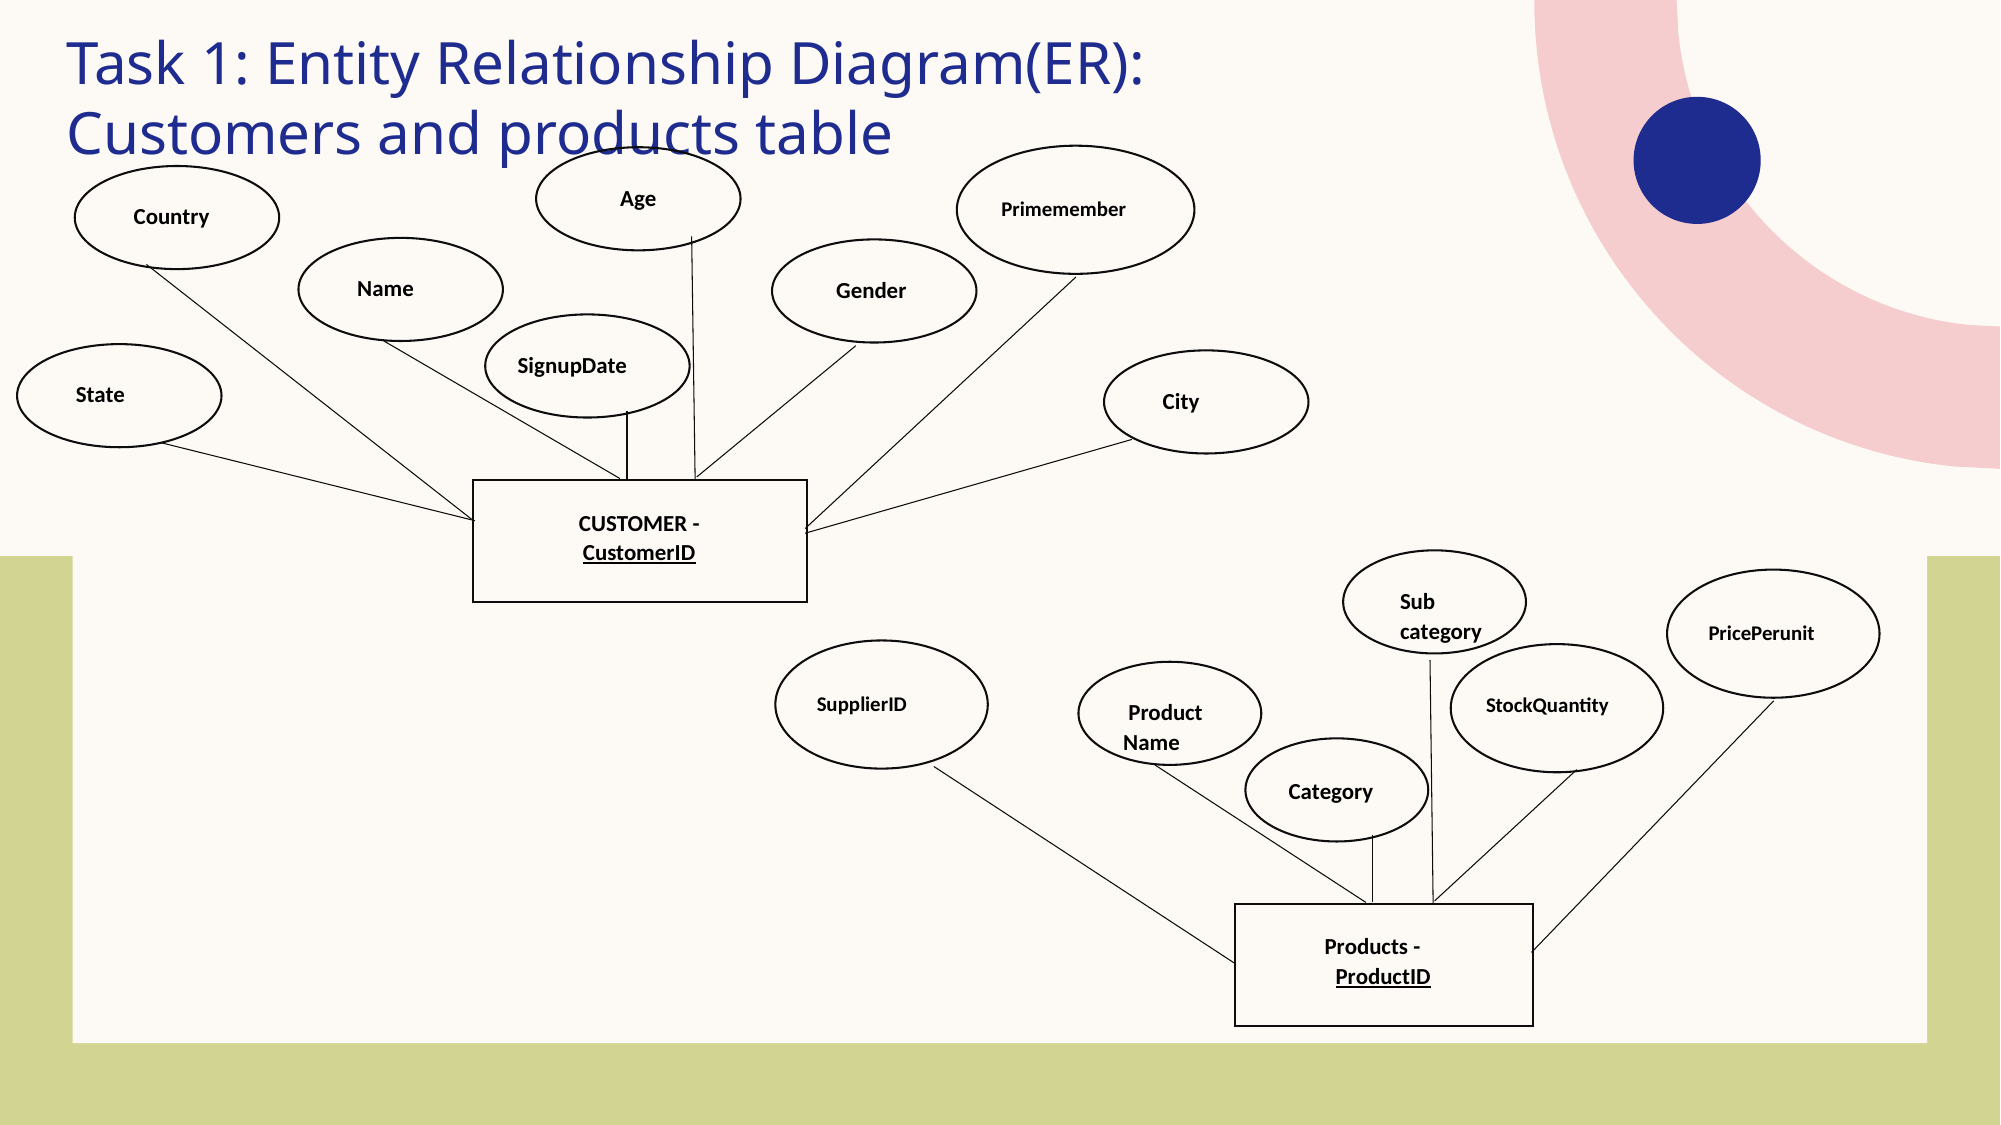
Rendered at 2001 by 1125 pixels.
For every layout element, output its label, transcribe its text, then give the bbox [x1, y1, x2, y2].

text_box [17, 145, 1309, 602]
text_box [0, 47, 1990, 123]
text_box Task 1: Entity Relationship Diagram(ER): Customers and products table [51, 18, 1301, 47]
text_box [775, 550, 1880, 1026]
text_box Task 1: Entity Relationship Diagram(ER): Customers and products table [51, 123, 1301, 145]
